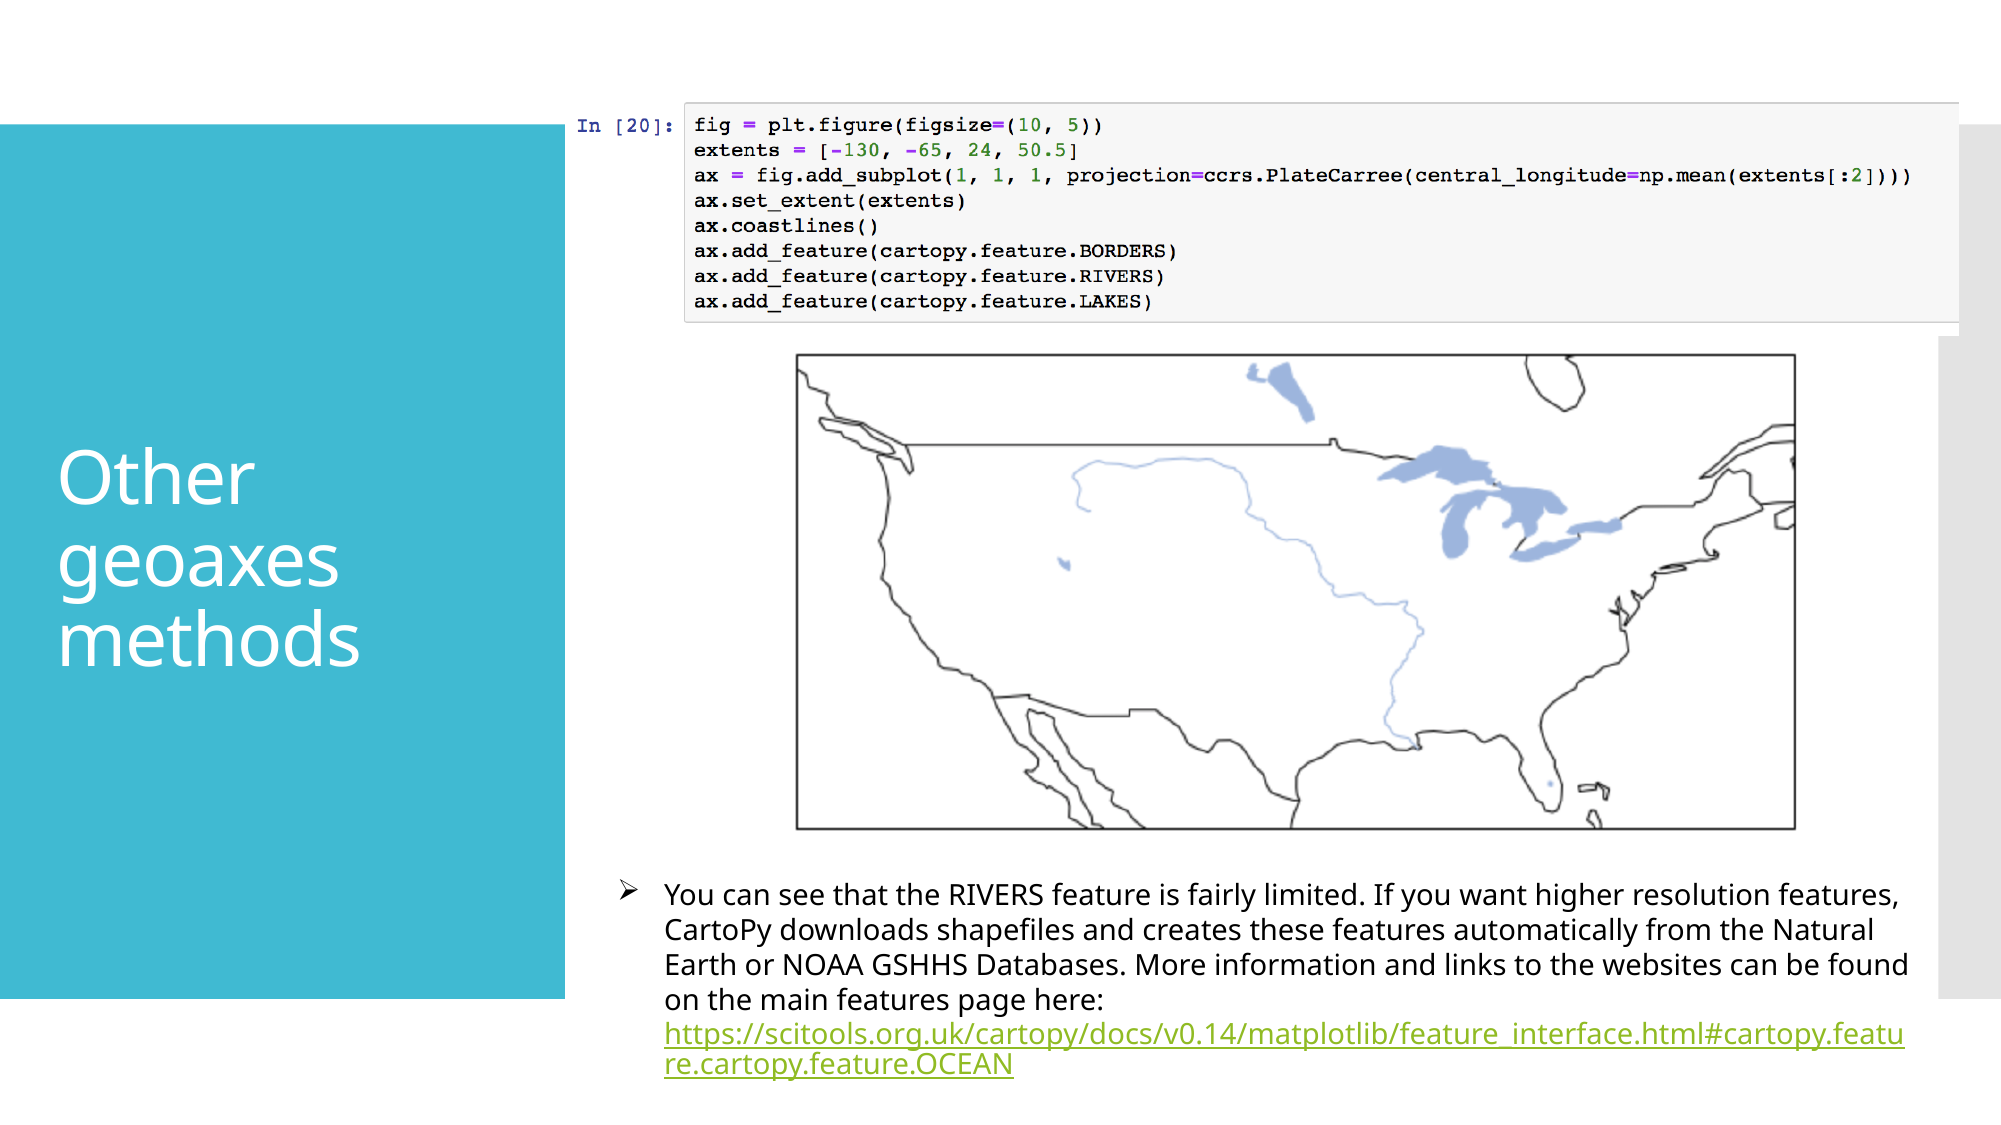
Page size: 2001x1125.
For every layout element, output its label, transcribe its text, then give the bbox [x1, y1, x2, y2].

text_box You can see that the RIVERS feature is fairly limited. If you want higher resolution features, CartoPy downloads shapefiles and creates these features automatically from the Natural Earth or NOAA GSHHS Databases. More information and links to the websites can be found on the main features page here: https://scitools.org.uk/cartopy/docs/v0.14/matplotlib/feature_interface.html#cartopy.feature.cartopy.feature.OCEAN [602, 868, 1927, 1125]
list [570, 87, 1959, 337]
picture [775, 335, 1840, 869]
title Other geoaxes methods [41, 184, 525, 940]
